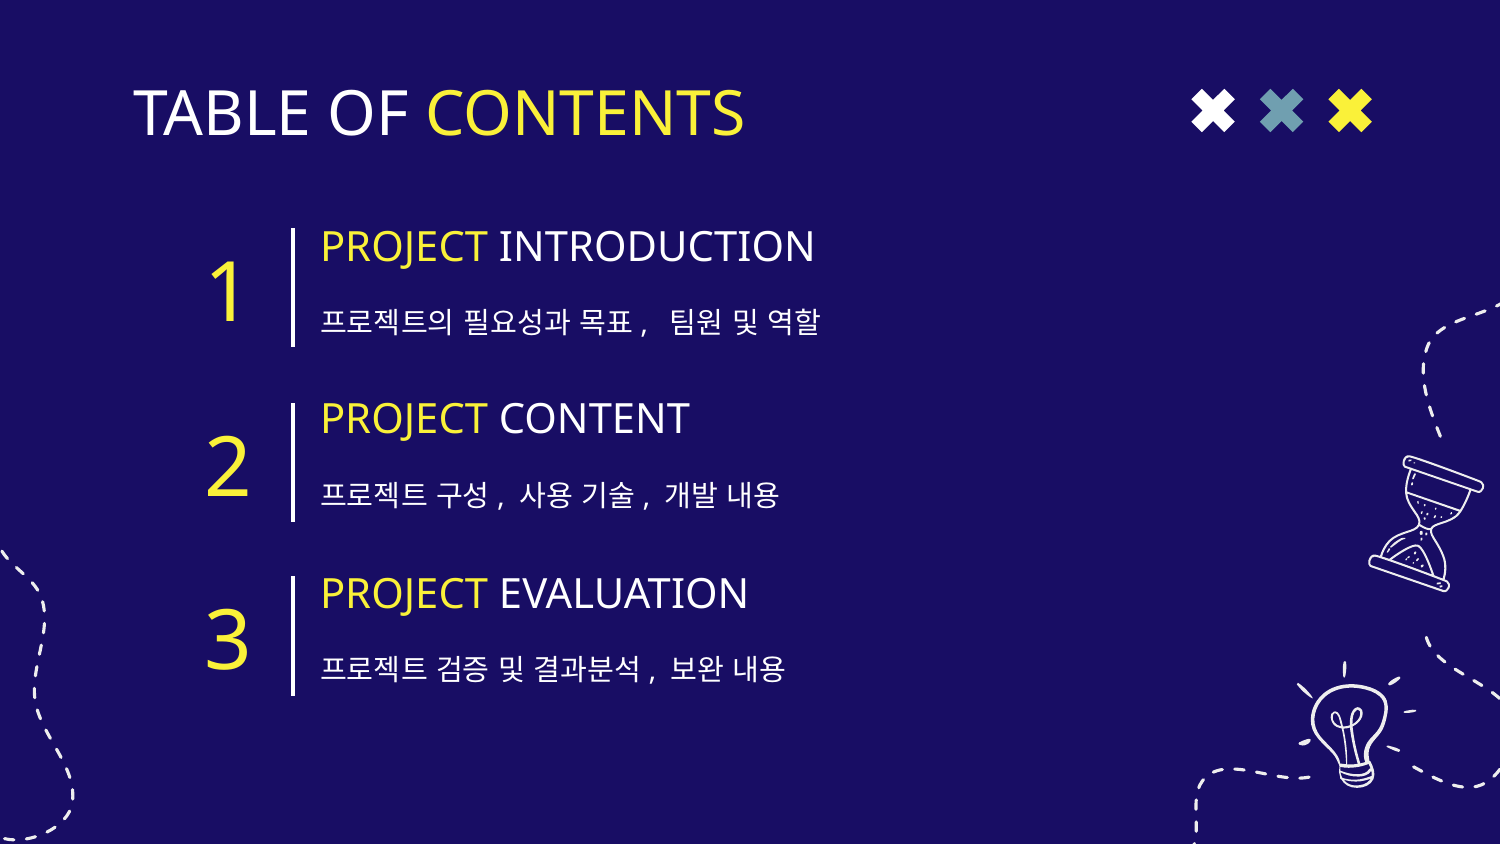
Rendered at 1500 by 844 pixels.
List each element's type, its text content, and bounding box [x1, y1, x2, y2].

subtitle 프로젝트 구성, 사용 기술, 개발 내용 [304, 451, 1038, 538]
title PROJECT INTRODUCTION [304, 225, 883, 265]
title PROJECT CONTENT [304, 398, 785, 437]
subtitle 프로젝트의 필요성과 목표, 팀원 및 역할 [304, 278, 1016, 366]
title TABLE OF CONTENTS [118, 63, 1381, 158]
subtitle 프로젝트 검증 및 결과분석, 보완 내용 [304, 625, 978, 713]
title 1 [175, 229, 282, 347]
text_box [1181, 78, 1383, 143]
title 2 [175, 404, 282, 522]
title 3 [175, 577, 282, 695]
title PROJECT EVALUATION [304, 572, 803, 611]
